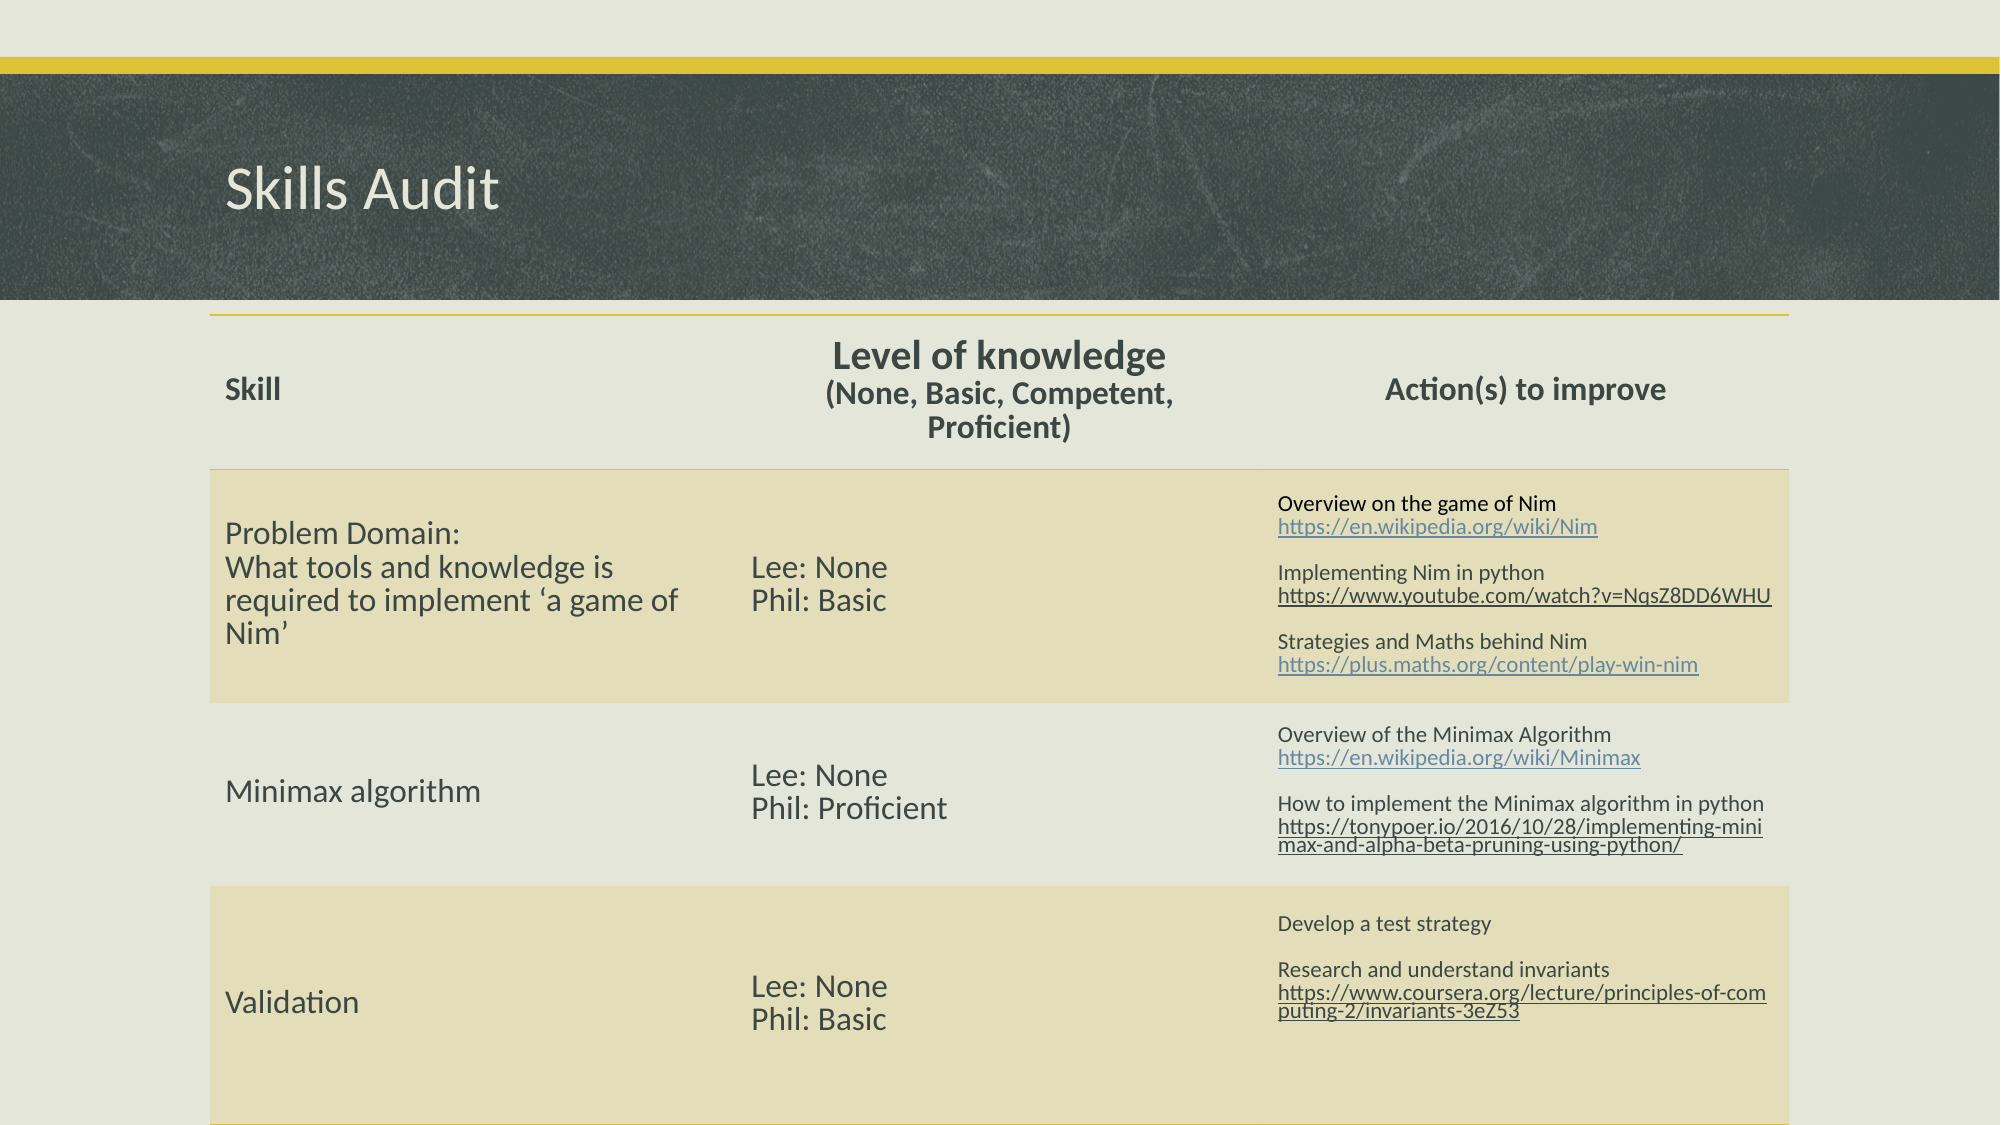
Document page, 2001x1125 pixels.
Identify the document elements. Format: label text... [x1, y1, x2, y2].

table_cell Lee: None Phil: Basic [736, 886, 1263, 1124]
table_cell Validation [210, 886, 736, 1124]
table_cell Lee: None Phil: Basic [736, 470, 1263, 703]
table_cell Lee: None Phil: Proficient [736, 703, 1263, 886]
table_cell Problem Domain: What tools and knowledge is required to implement ‘a game of Nim’ [210, 470, 736, 703]
table_cell Overview of the Minimax Algorithm https://en.wikipedia.org/wiki/Minimax How to implement the Minimax algorithm in python https://tonypoer.io/2016/10/28/implementing-minimax-and-alpha-beta-pruning-using-python/ [1263, 703, 1789, 886]
table_header Action(s) to improve [1263, 316, 1789, 469]
table_header Skill [210, 316, 736, 469]
table_cell Minimax algorithm [210, 703, 736, 886]
title Skills Audit [210, 76, 1790, 300]
picture [0, 74, 2000, 300]
table_header Level of knowledge (None, Basic, Competent, Proficient) [736, 316, 1263, 469]
table_cell Overview on the game of Nim https://en.wikipedia.org/wiki/Nim Implementing Nim in python https://www.youtube.com/watch?v=NqsZ8DD6WHU Strategies and Maths behind Nim https://plus.maths.org/content/play-win-nim [1263, 470, 1789, 703]
table_cell Develop a test strategy Research and understand invariants https://www.coursera.org/lecture/principles-of-computing-2/invariants-3eZ53 [1263, 886, 1789, 1124]
